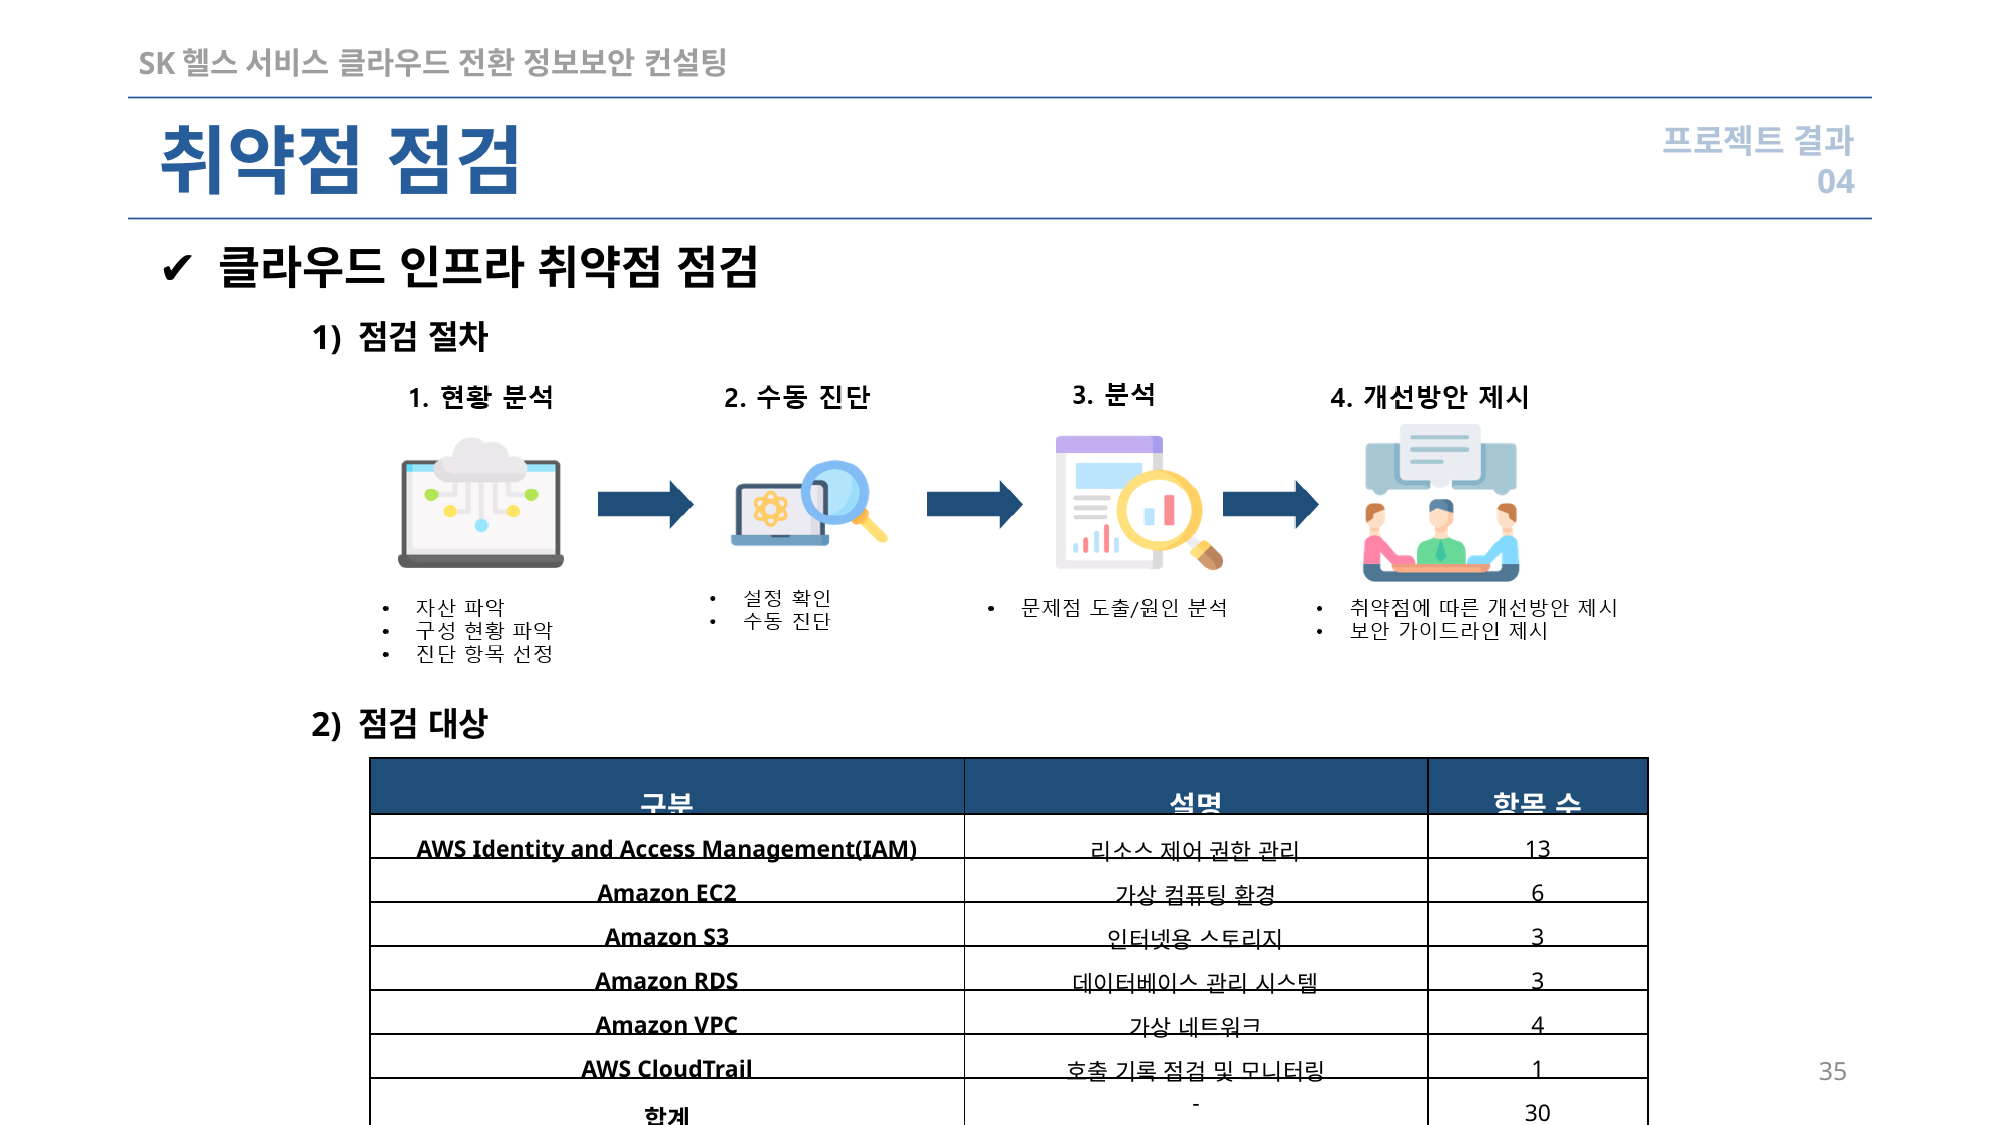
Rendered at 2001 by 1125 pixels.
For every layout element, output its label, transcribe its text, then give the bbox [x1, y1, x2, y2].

table_cell Amazon VPC [371, 991, 964, 1033]
table_cell 3 [1429, 947, 1647, 989]
table_cell 3 [1429, 903, 1647, 945]
table_header 설명 [965, 759, 1427, 813]
text_box 취약점 점검 [143, 105, 811, 211]
text_box 프로젝트 결과 04 [1203, 113, 1870, 208]
table_cell 인터넷용 스토리지 [965, 903, 1427, 945]
table_header 항목 수 [1429, 759, 1647, 813]
slide_number 35 [1412, 1042, 1863, 1103]
table_cell Amazon RDS [371, 947, 964, 989]
table_cell 가상 네트워크 [965, 991, 1427, 1033]
table_cell 합계 [371, 1079, 964, 1125]
table_cell Amazon EC2 [371, 859, 964, 901]
table_cell 데이터베이스 관리 시스템 [965, 947, 1427, 989]
table_cell 리소스 제어 권한 관리 [965, 815, 1427, 857]
text_box SK헬스 서비스 클라우드 전환 정보보안 컨설팅 [128, 39, 1104, 86]
table_cell 호출 기록 점검 및 모니터링 [965, 1035, 1427, 1077]
table_header 구분 [371, 759, 964, 813]
picture [337, 364, 1649, 677]
table_cell AWS Identity and Access Management(IAM) [371, 815, 964, 857]
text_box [128, 94, 1872, 101]
table_cell Amazon S3 [371, 903, 964, 945]
table_cell 6 [1429, 859, 1647, 901]
table_cell AWS CloudTrail [371, 1035, 964, 1077]
table_cell 13 [1429, 815, 1647, 857]
table_cell 1 [1429, 1035, 1647, 1042]
text_box 1) 점검 절차 [296, 309, 681, 364]
table_cell 가상 컴퓨팅 환경 [965, 859, 1427, 901]
table_cell 4 [1429, 991, 1647, 1033]
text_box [128, 215, 1872, 223]
text_box 2) 점검 대상 [296, 696, 681, 751]
table_cell 30 [1429, 1103, 1647, 1125]
text_box ✔ 클라우드 인프라 취약점 점검 [143, 231, 1335, 301]
table_cell - [965, 1079, 1427, 1125]
